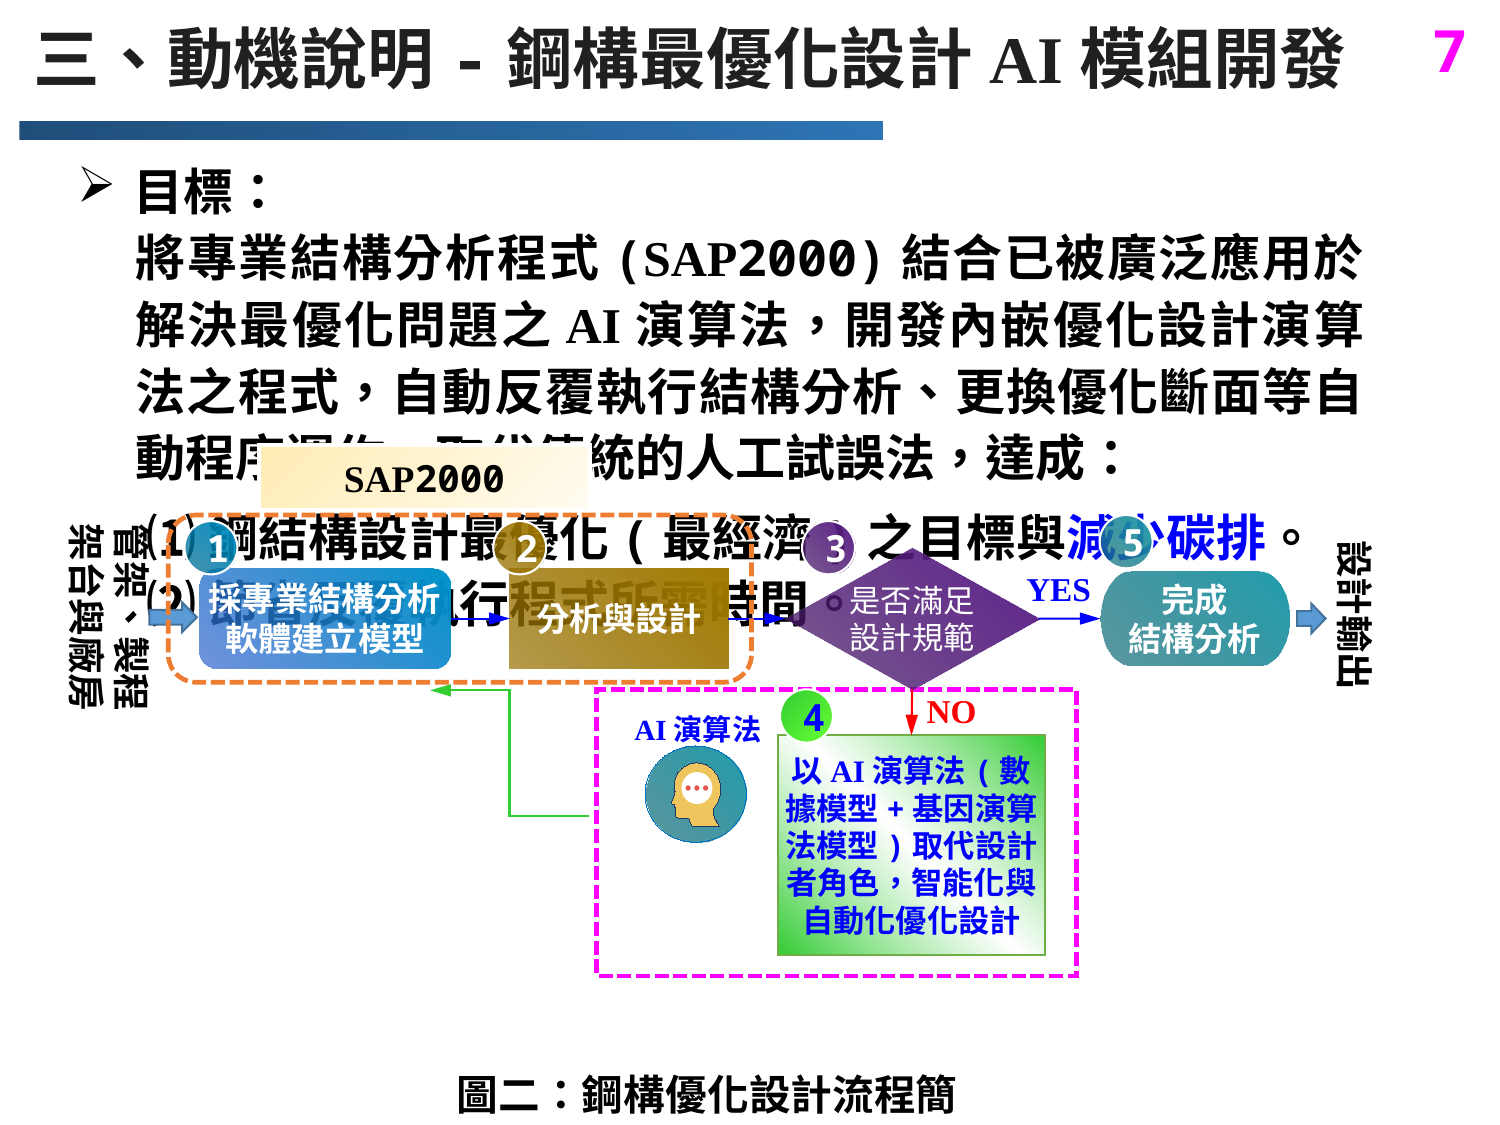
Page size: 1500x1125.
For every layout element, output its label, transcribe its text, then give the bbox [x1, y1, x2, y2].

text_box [57, 444, 1384, 1125]
text_box 三、動機說明-鋼構最優化設計AI模組開發 [33, 16, 1362, 97]
text_box 目標： 將專業結構分析程式(SAP2000)結合已被廣泛應用於解決最優化問題之AI演算法，開發內嵌優化設計演算法之程式，自動反覆執行結構分析、更換優化斷面等自動程序運作，取代傳統的人工試誤法，達成： ⑴鋼結構設計最優化(最經濟)之目標與減少碳排。 ⑵節省反覆執行程式所需時間。 [62, 145, 1380, 444]
text_box [18, 120, 884, 140]
